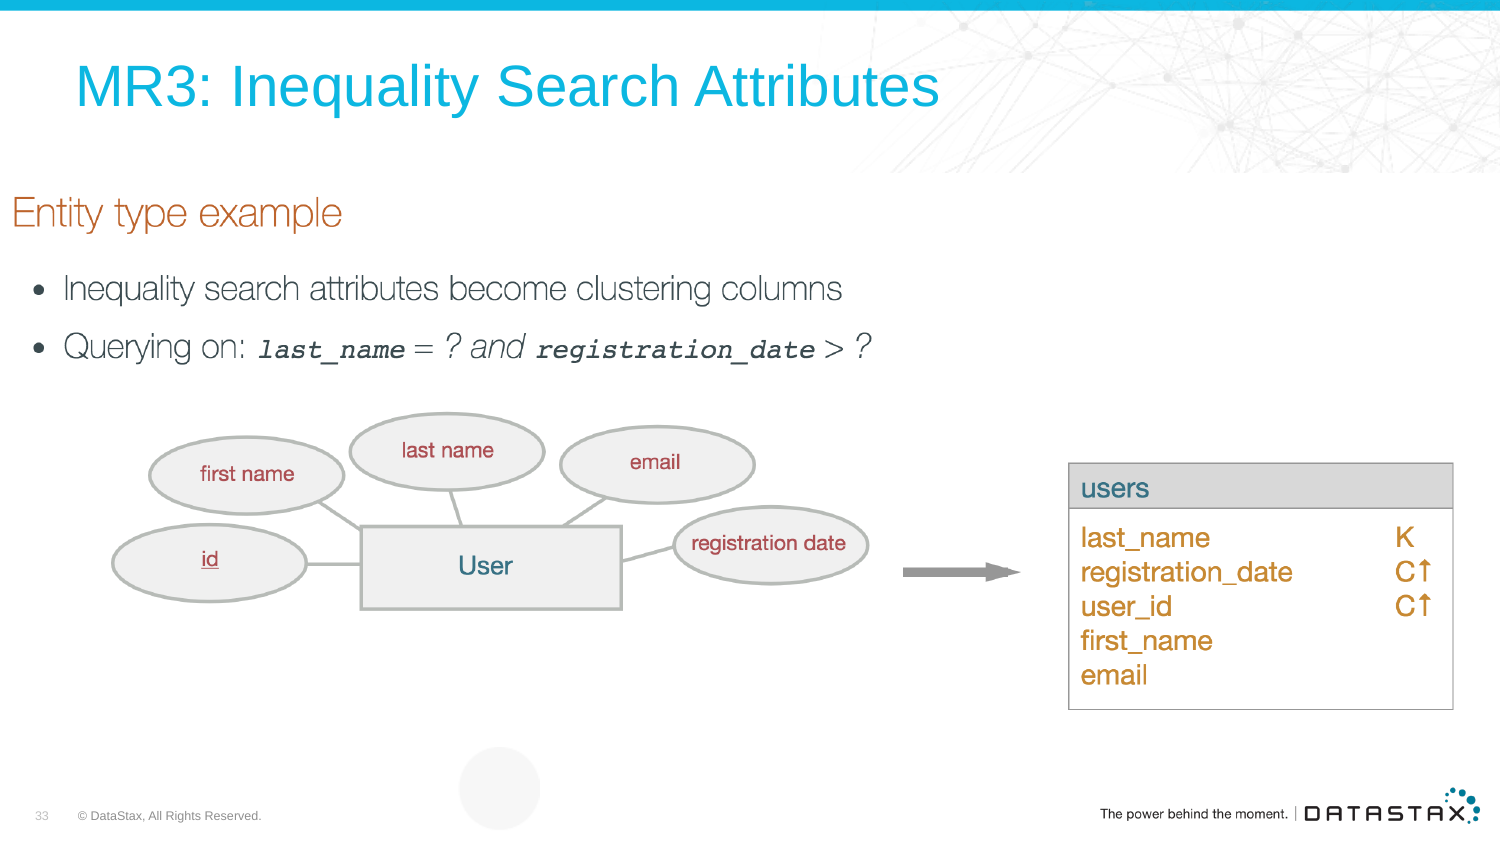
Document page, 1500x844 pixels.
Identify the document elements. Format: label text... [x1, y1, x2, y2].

picture [0, 172, 1500, 747]
title MR3: Inequality Search Attributes [75, 44, 1425, 135]
picture [1085, 2, 1094, 8]
slide_number © DataStax, All Rights Reserved. [77, 785, 416, 831]
picture [1085, 772, 1495, 839]
slide_number 33 [13, 785, 64, 831]
